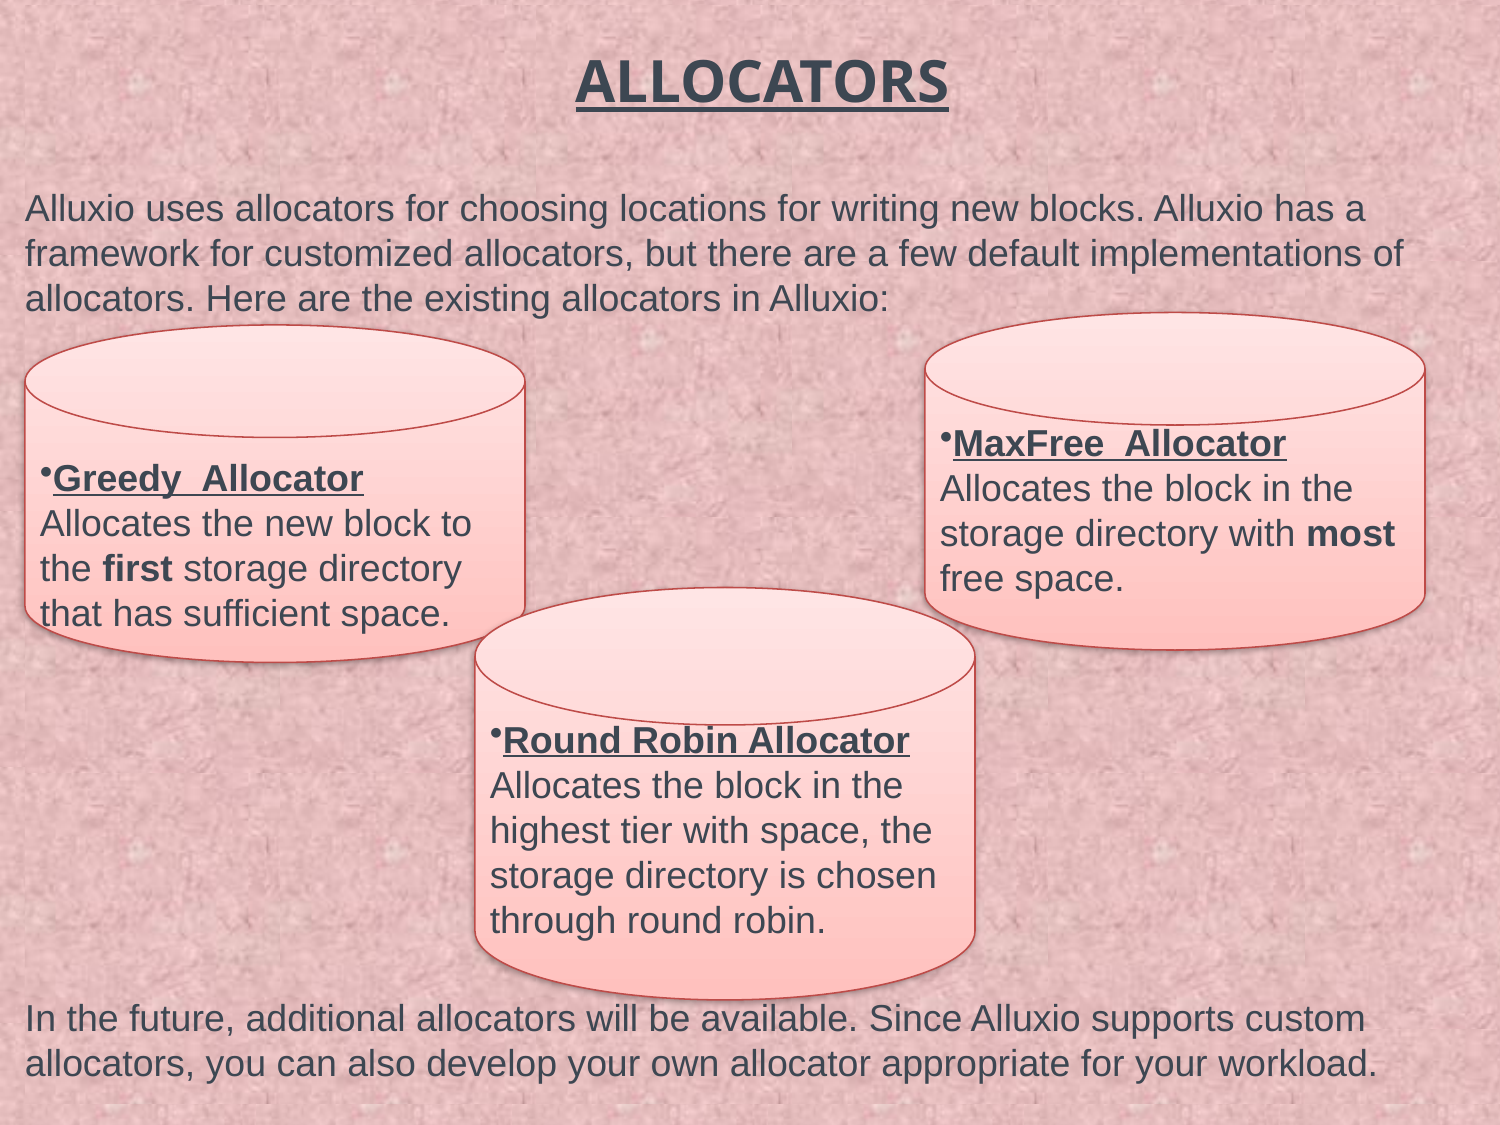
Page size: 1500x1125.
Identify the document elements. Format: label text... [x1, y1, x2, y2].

text_box Greedy Allocator Allocates the new block to the first storage directory that has sufficient space. [24, 324, 526, 664]
text_box ALLOCATORS Alluxio uses allocators for choosing locations for writing new blocks. Alluxio has a framework for customized allocators, but there are a few default implementations of allocators. Here are the existing allocators in Alluxio: In the future, additional allocators will be available. Since Alluxio supports custom allocators, you can also develop your own allocator appropriate for your workload. [24, 5, 1500, 1104]
picture [0, 0, 1500, 1125]
text_box MaxFree Allocator Allocates the block in the storage directory with most free space. [924, 311, 1426, 651]
text_box Round Robin Allocator Allocates the block in the highest tier with space, the storage directory is chosen through round robin. [474, 586, 976, 1001]
